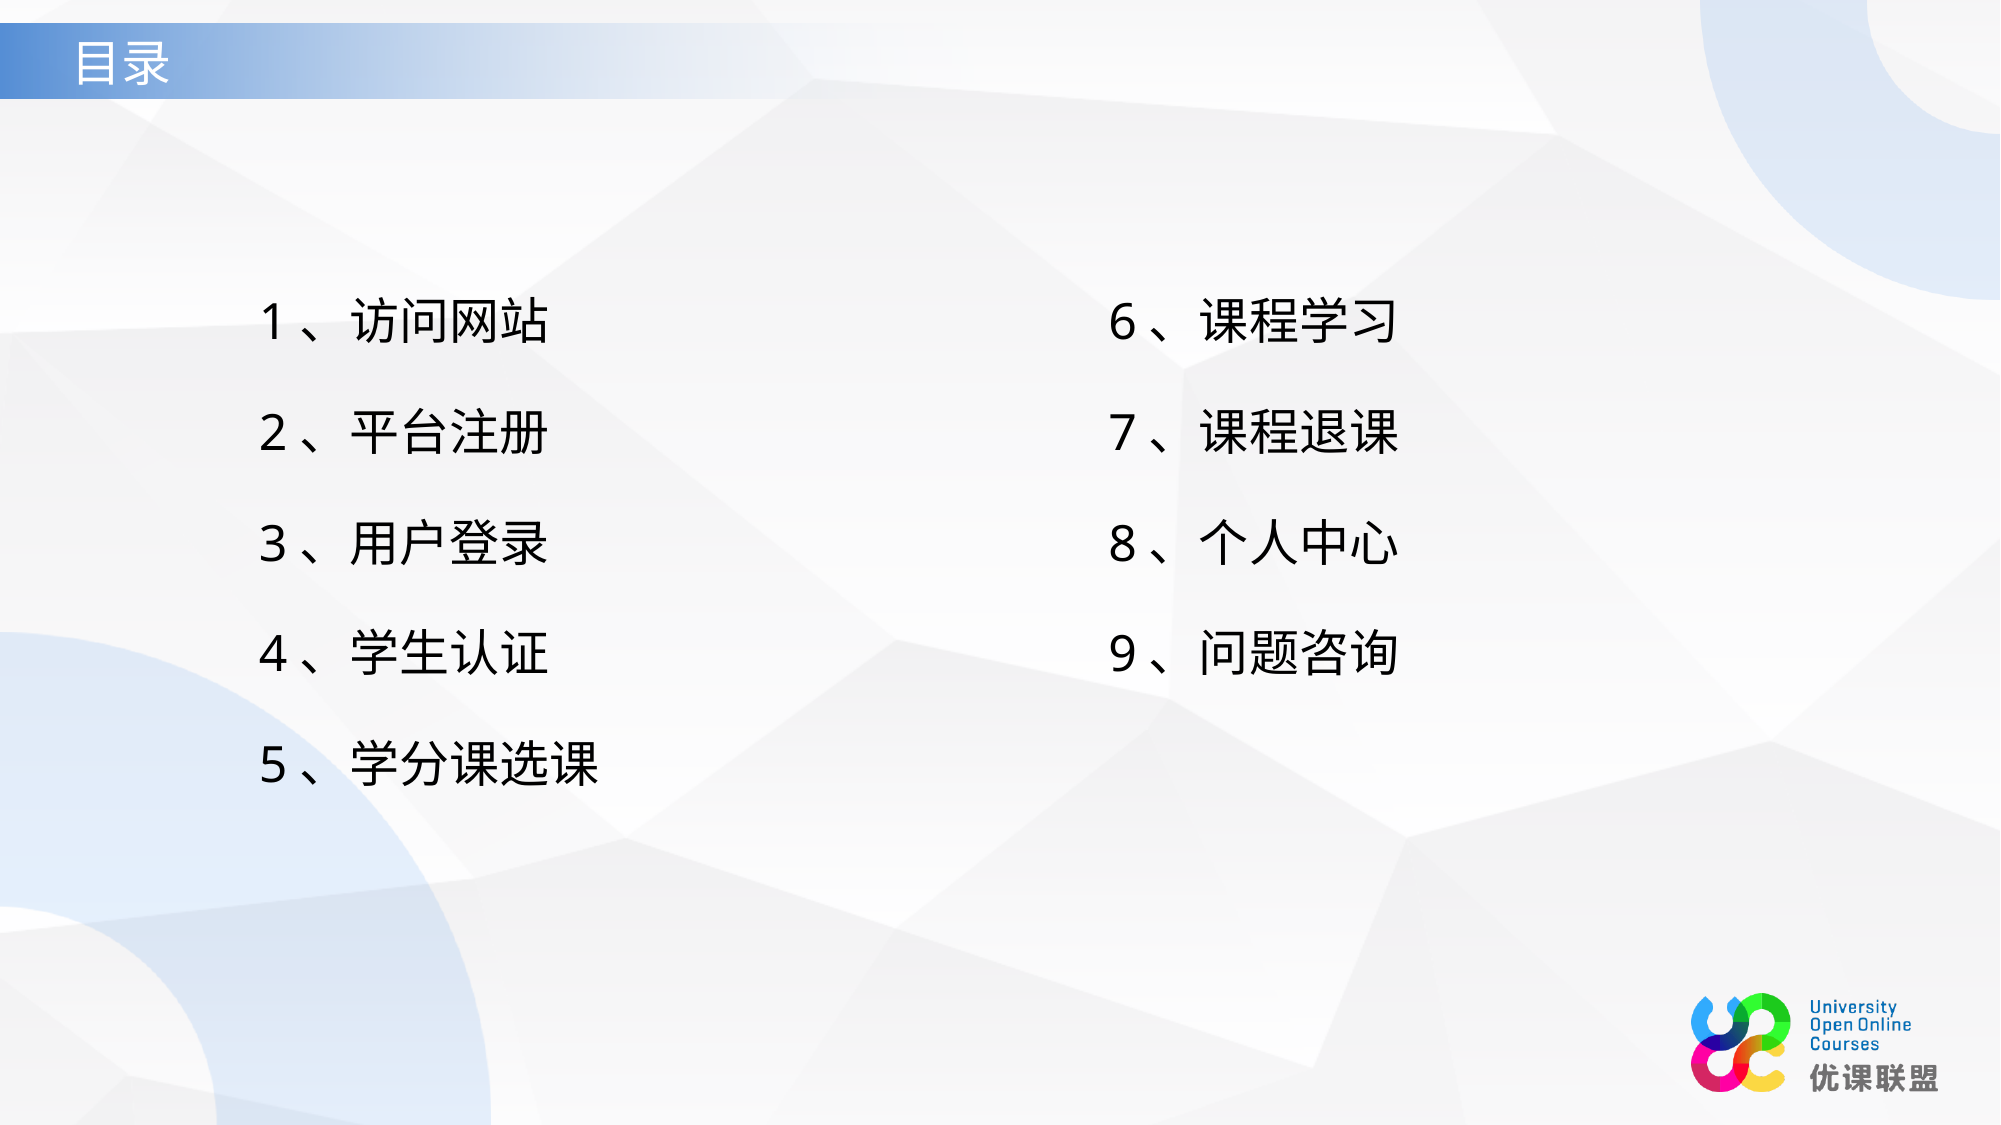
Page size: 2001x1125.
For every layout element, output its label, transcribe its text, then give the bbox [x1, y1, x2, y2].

text_box 1、访问网站 2、平台注册 3、用户登录 4、学生认证 5、学分课选课 [243, 251, 905, 854]
text_box 目录 [0, 23, 1000, 99]
picture [0, 0, 2000, 1125]
text_box 6、课程学习 7、课程退课 8、个人中心 9、问题咨询 [1093, 251, 1755, 796]
